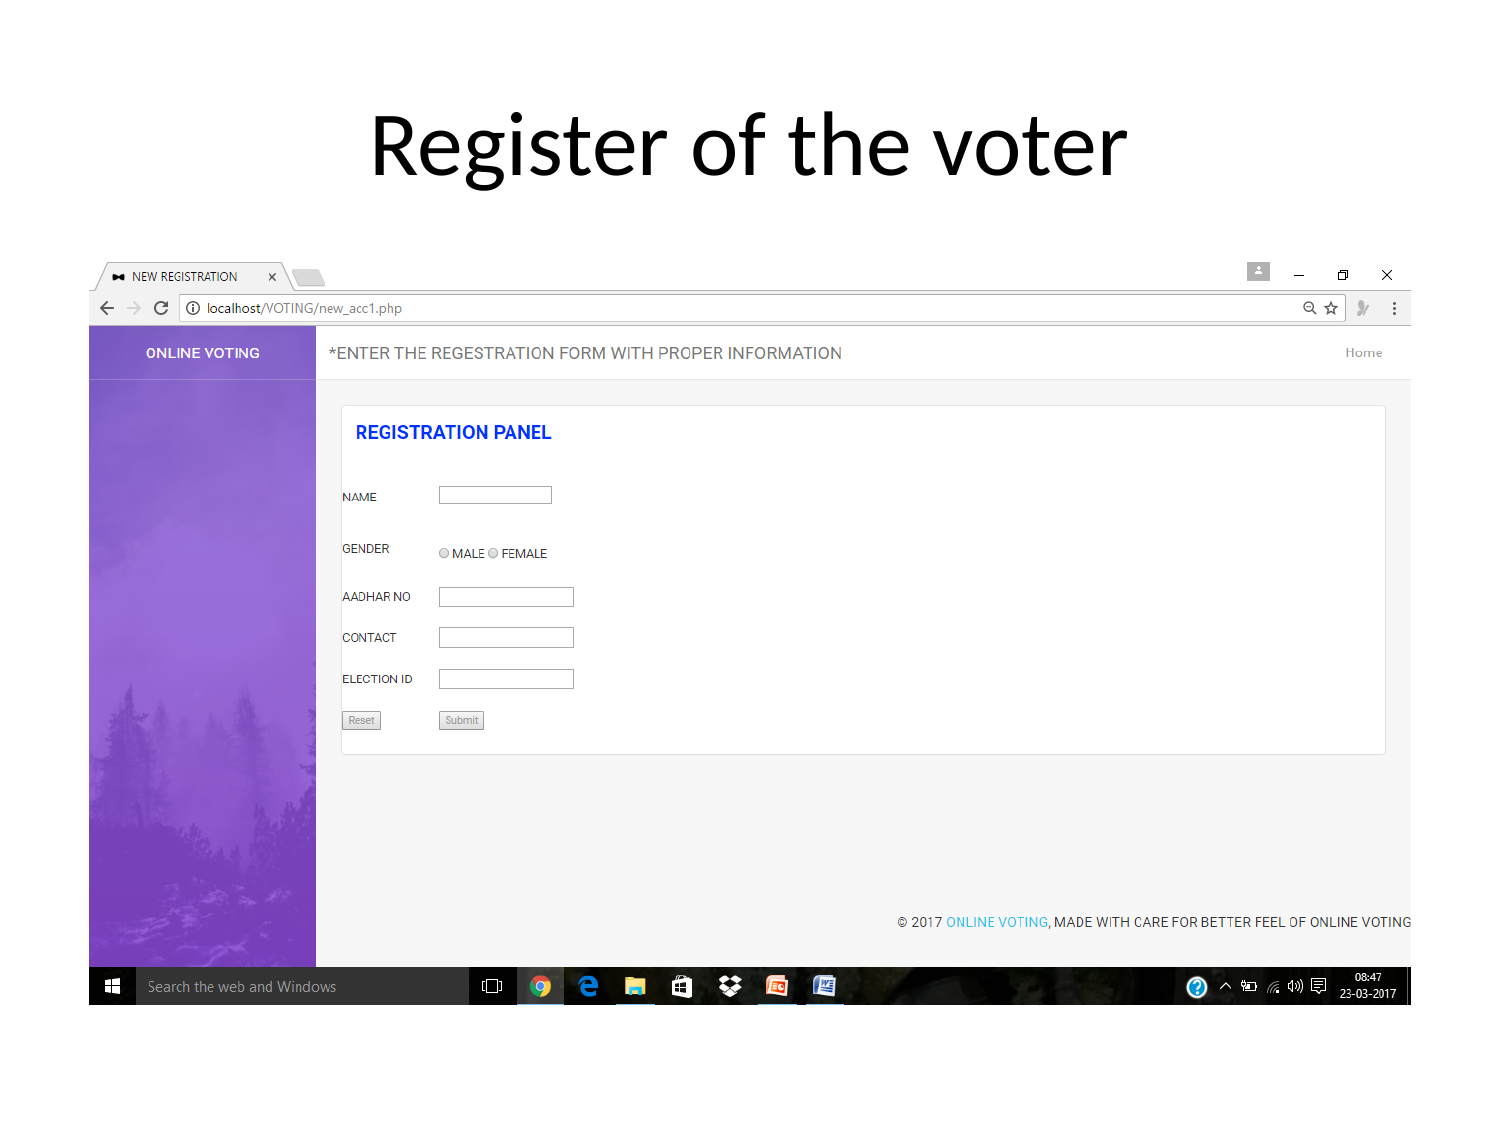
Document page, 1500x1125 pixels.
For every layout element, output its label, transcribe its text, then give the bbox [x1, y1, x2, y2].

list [89, 262, 1411, 1006]
title Register of the voter [75, 45, 1425, 233]
